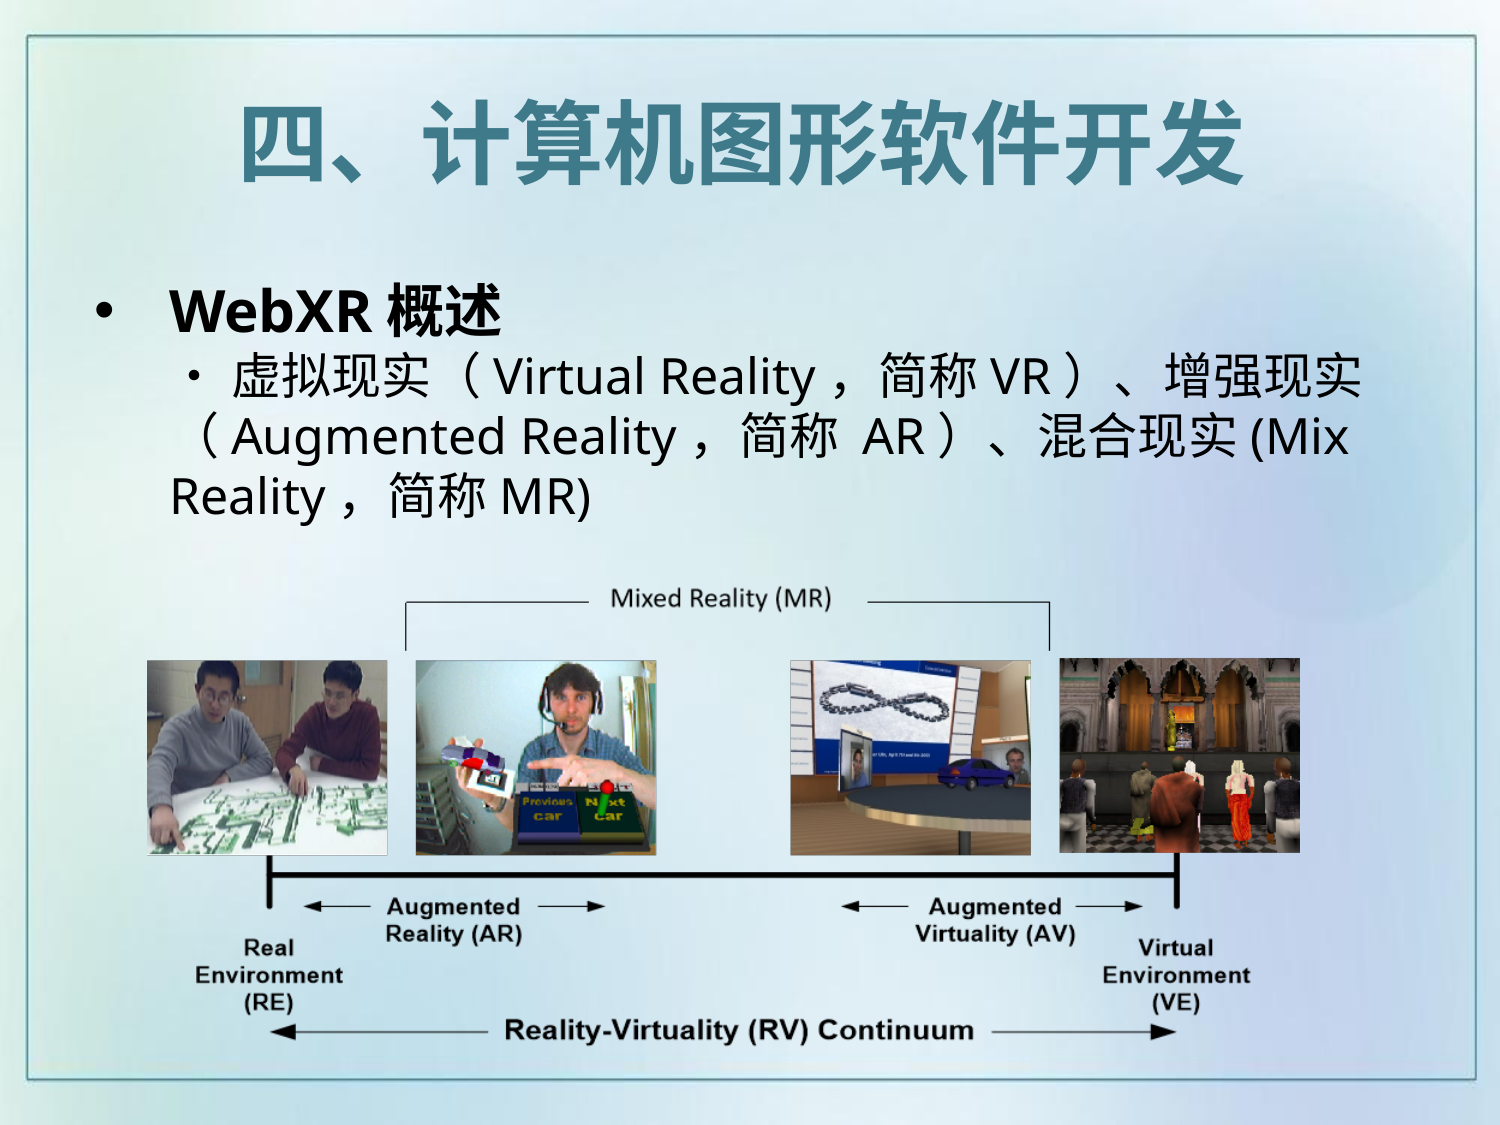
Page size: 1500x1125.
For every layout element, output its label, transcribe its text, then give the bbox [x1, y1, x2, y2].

text_box WebXR概述 •虚拟现实（Virtual Reality，简称VR）、增强现实（Augmented Reality，简称 AR）、混合现实(Mix Reality，简称MR) [79, 267, 1404, 592]
picture [0, 0, 1500, 1125]
text_box 四、计算机图形软件开发 [41, 78, 1443, 203]
